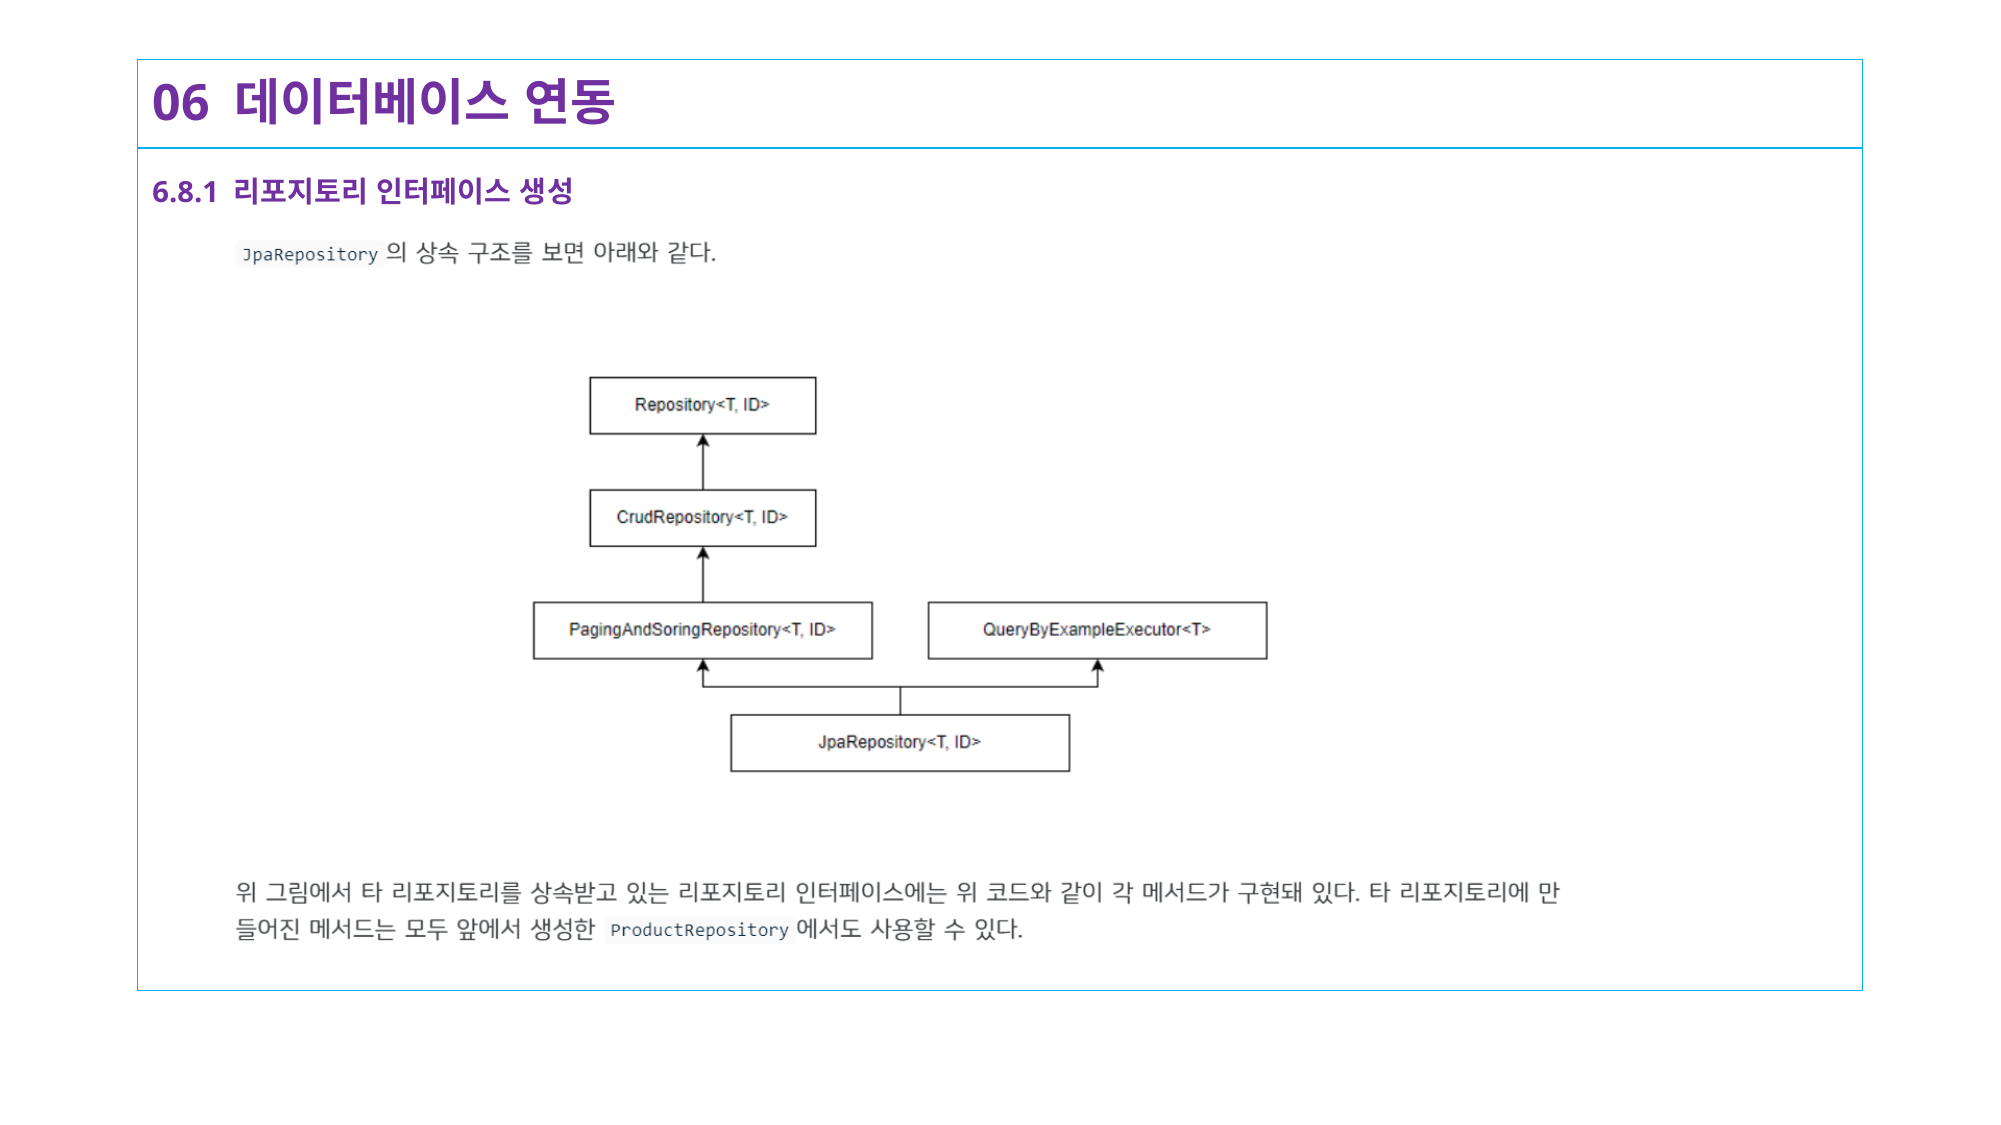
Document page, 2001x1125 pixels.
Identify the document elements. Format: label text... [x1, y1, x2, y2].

list 6.8.1 리포지토리 인터페이스 생성 [137, 148, 1863, 991]
picture [229, 226, 1594, 961]
title 06 데이터베이스 연동 [137, 59, 1863, 148]
